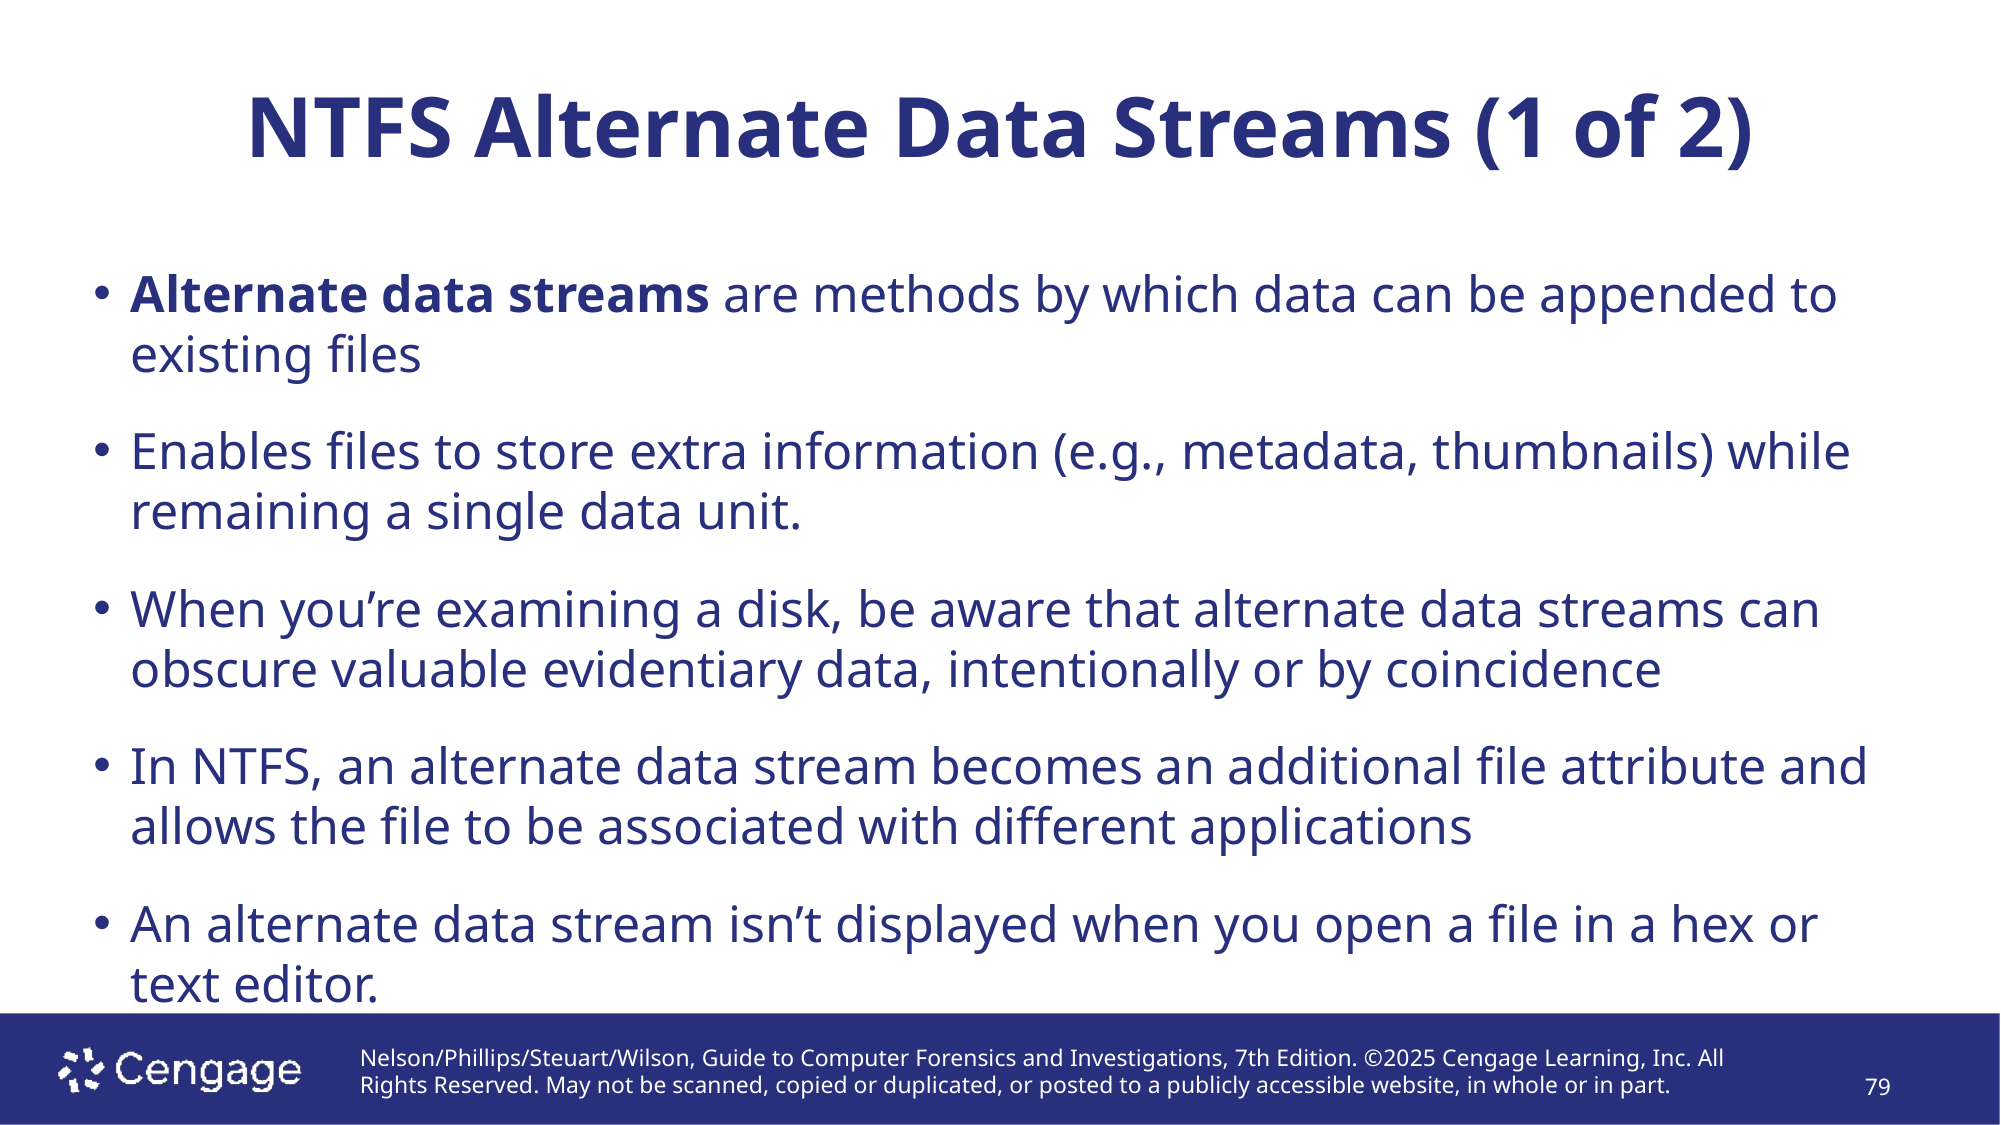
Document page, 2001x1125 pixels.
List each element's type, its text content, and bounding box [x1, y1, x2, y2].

title NTFS Alternate Data Streams (1 of 2) [78, 77, 1923, 254]
picture [30, 1020, 329, 1121]
list Alternate data streams are methods by which data can be appended to existing files Enables files to store extra information (e.g., metadata, thumbnails) while remaining a single data unit. When you’re examining a disk, be aware that alternate data streams can obscure valuable evidentiary data, intentionally or by coincidence In NTFS, an alternate data stream becomes an additional file attribute and allows the file to be associated with different applications An alternate data stream isn’t displayed when you open a file in a hex or text editor. [78, 254, 1923, 1013]
